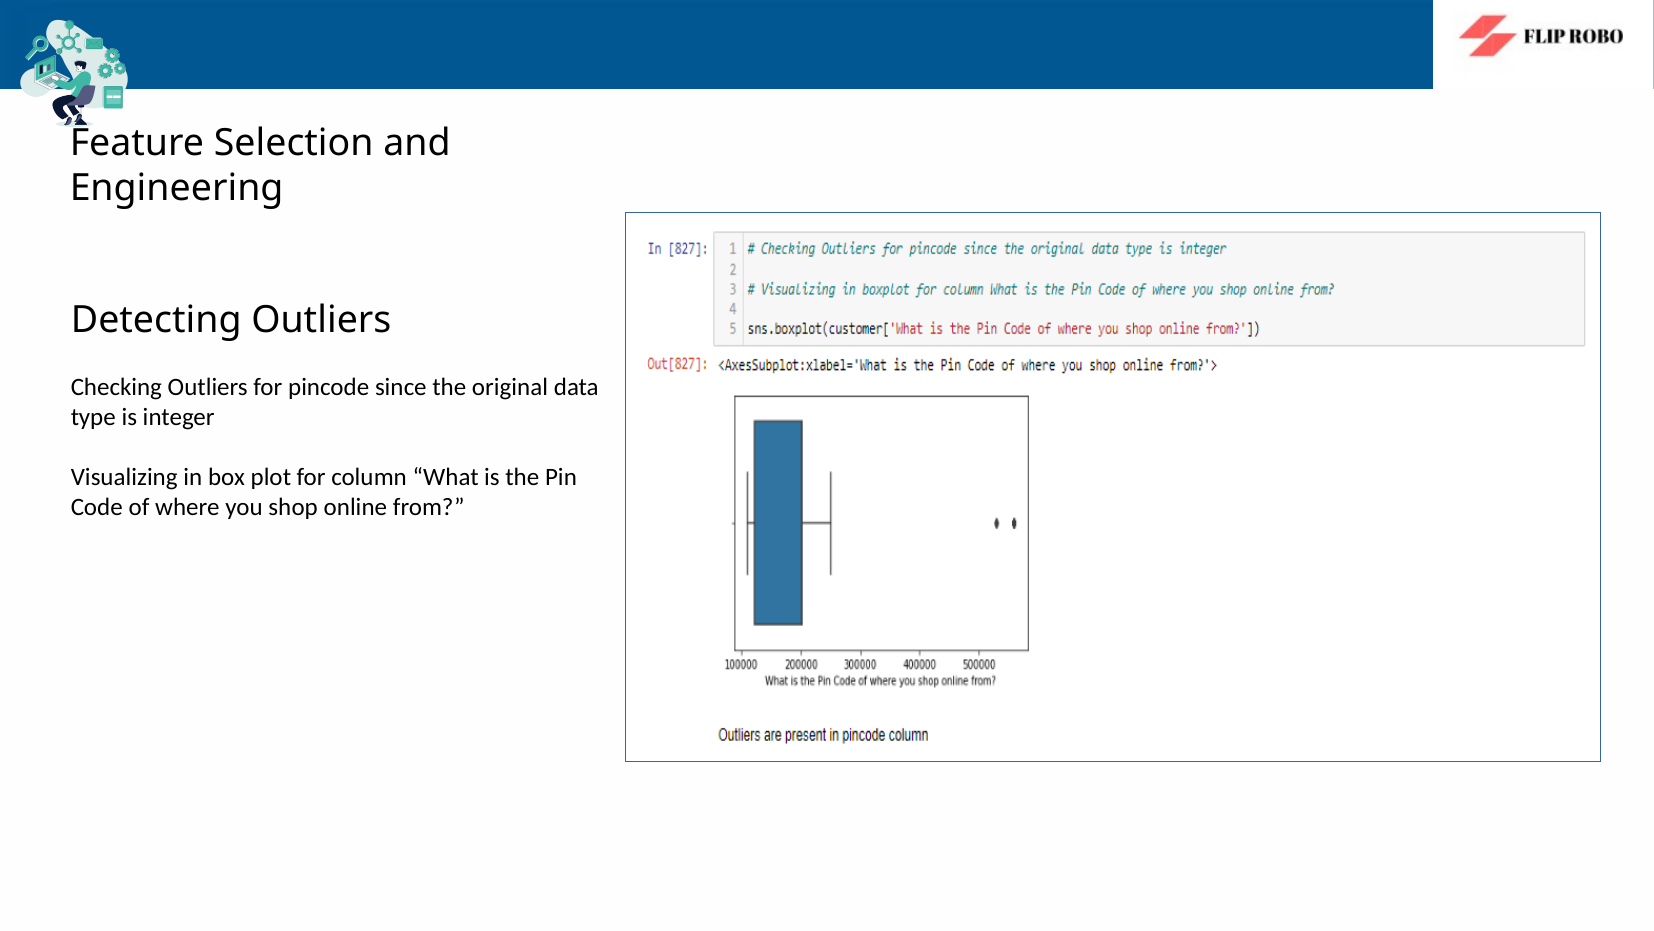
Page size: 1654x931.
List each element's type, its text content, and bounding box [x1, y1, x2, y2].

text_box Detecting Outliers Checking Outliers for pincode since the original data type is integer Visualizing in box plot for column “What is the Pin Code of where you shop online from?” [70, 295, 603, 599]
picture [0, 0, 1654, 148]
picture [625, 212, 1601, 762]
text_box Feature Selection and Engineering [55, 110, 620, 232]
text_box [0, 291, 402, 857]
